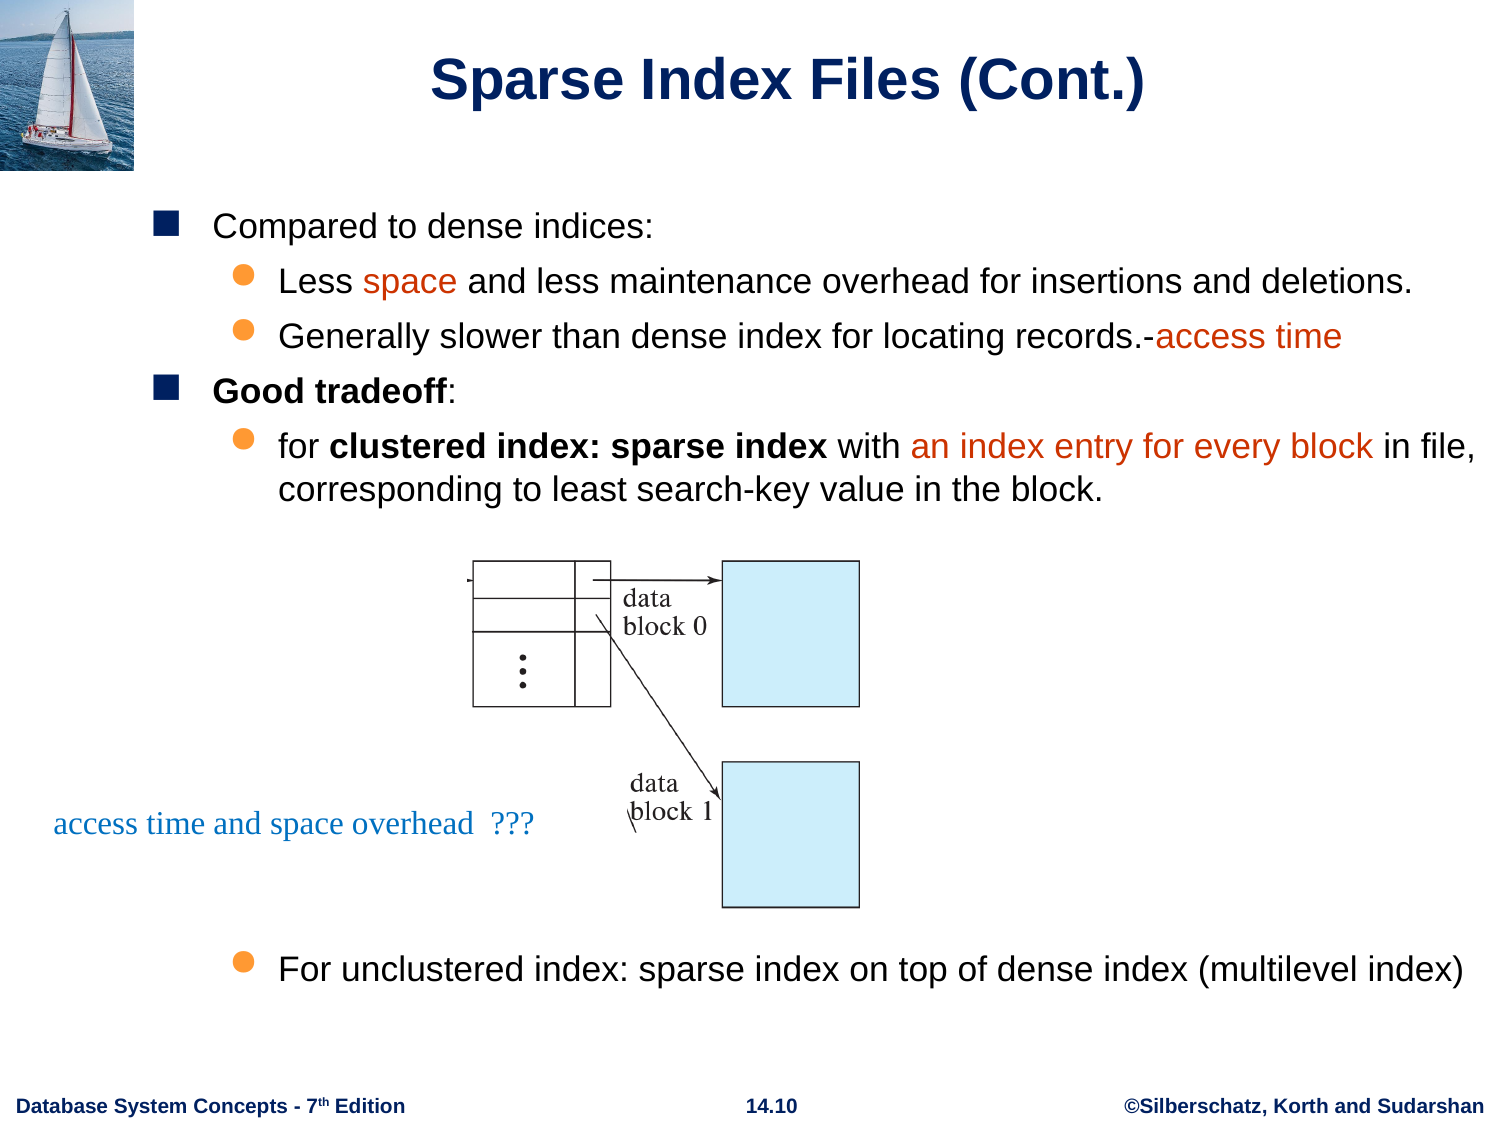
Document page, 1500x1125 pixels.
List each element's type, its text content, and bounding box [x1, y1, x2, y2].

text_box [457, 559, 869, 928]
text_box access time and space overhead ??? [38, 794, 452, 849]
title Sparse Index Files (Cont.) [125, 18, 1452, 120]
list Compared to dense indices: Less space and less maintenance overhead for insertions and deletions. Generally slower than dense index for locating records.-access time Good tradeoff: for clustered index: sparse index with an index entry for every block in file, corresponding to least search-key value in the block. For unclustered index: sparse index on top of dense index (multilevel index) [141, 195, 1500, 1048]
picture [0, 0, 134, 171]
